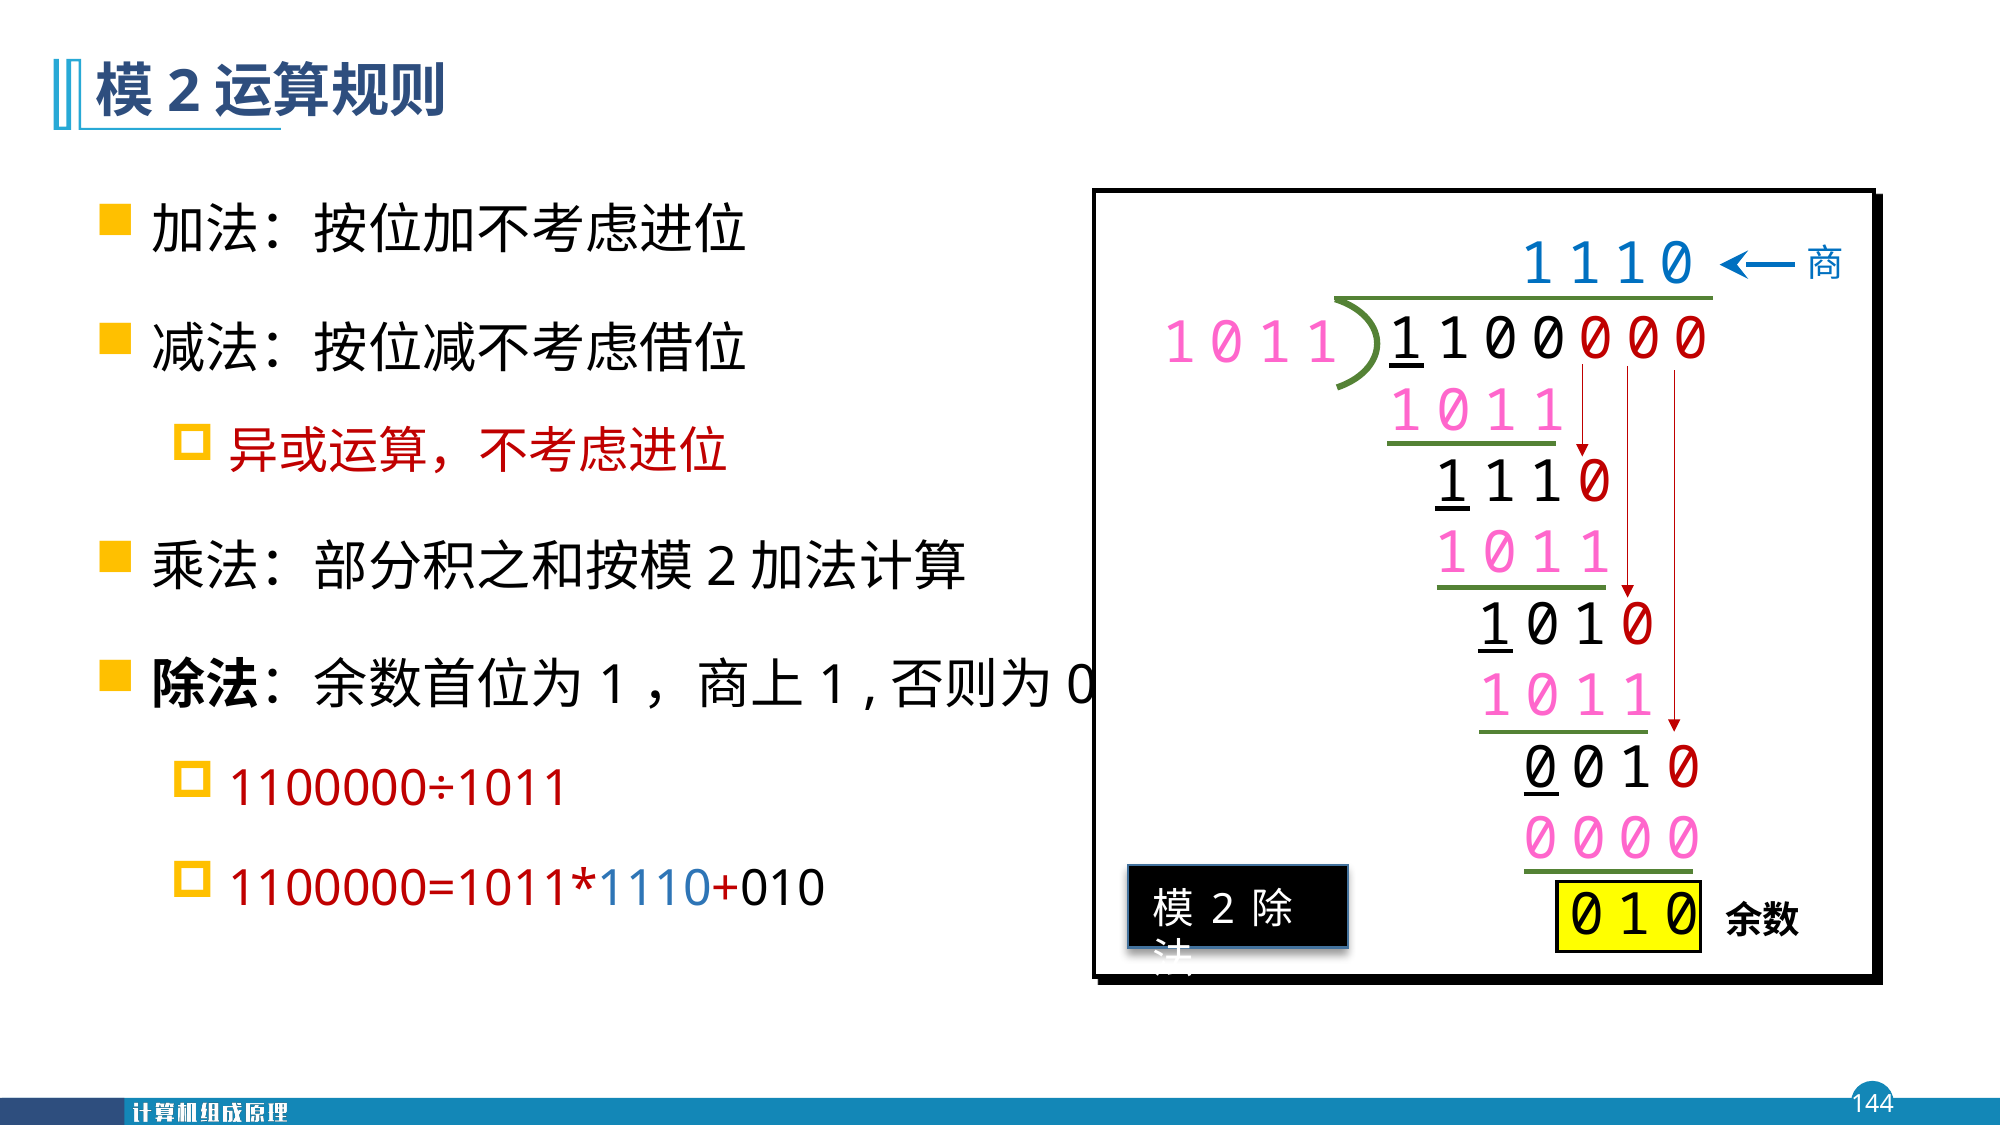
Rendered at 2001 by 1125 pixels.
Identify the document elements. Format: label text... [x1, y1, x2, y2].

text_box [1374, 364, 1582, 444]
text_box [1556, 881, 1816, 952]
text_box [1628, 507, 1658, 588]
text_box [1389, 507, 1627, 588]
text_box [1233, 293, 1791, 393]
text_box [1719, 231, 1860, 293]
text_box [1094, 190, 1875, 977]
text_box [1675, 650, 1701, 732]
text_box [1583, 364, 1643, 444]
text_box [1432, 650, 1674, 732]
list 加法：按位加不考虑进位 减法：按位减不考虑借位 异或运算，不考虑进位 乘法：部分积之和按模2加法计算 除法：余数首位为1，商上1 ,否则为0 1100000÷1011 1100000=1011*1110+010 [80, 154, 1805, 1080]
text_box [1478, 792, 1747, 872]
title 模2运算规则 [80, 42, 1805, 144]
